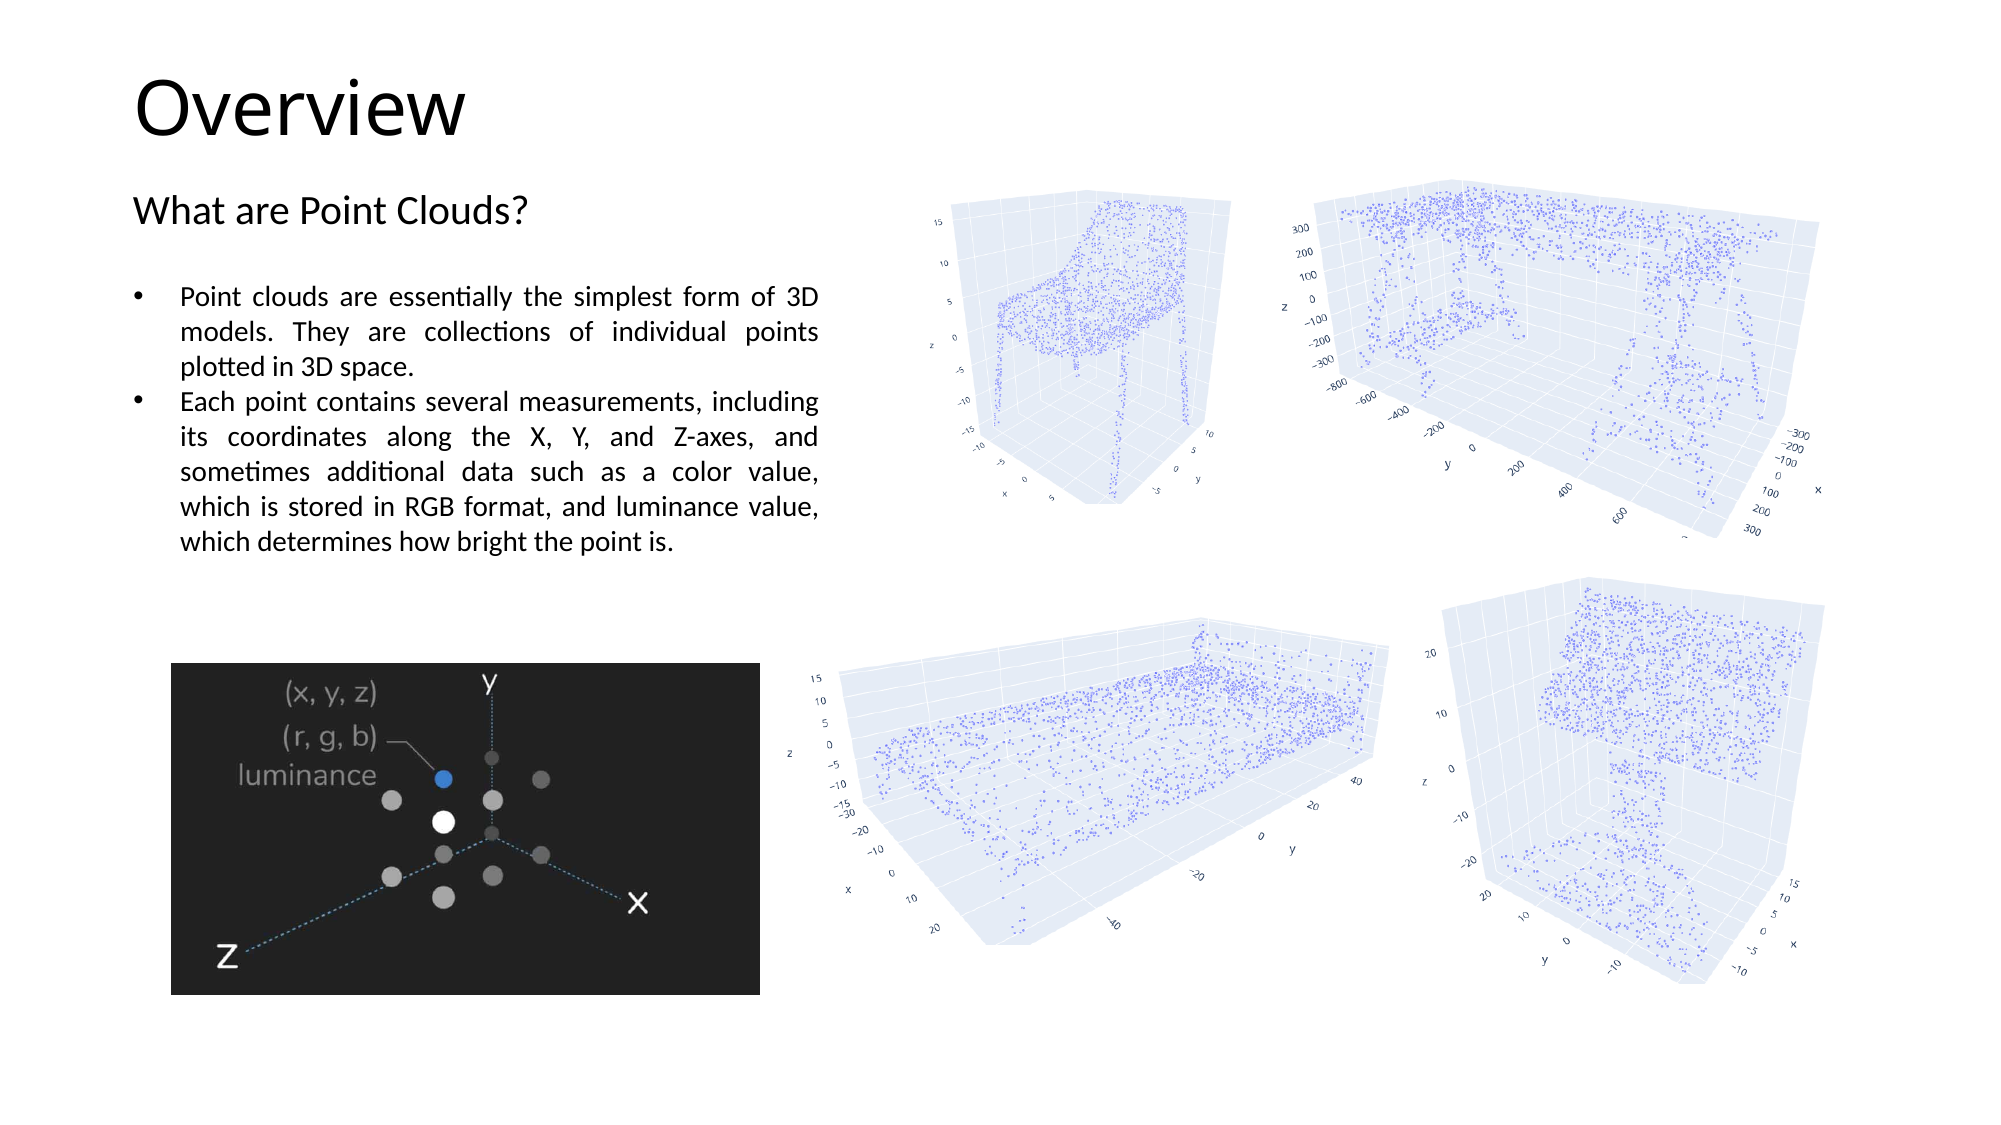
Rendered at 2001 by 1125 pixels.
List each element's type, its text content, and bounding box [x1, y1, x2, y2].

picture [766, 157, 1868, 1013]
picture [170, 663, 760, 995]
text_box Point clouds are essentially the simplest form of 3D models. They are collections of individual points plotted in 3D space. Each point contains several measurements, including its coordinates along the X, Y, and Z-axes, and sometimes additional data such as a color value, which is stored in RGB format, and luminance value, which determines how bright the point is. [118, 269, 835, 600]
title Overview [118, 61, 1844, 160]
picture [920, 163, 1260, 527]
text_box What are Point Clouds? [118, 175, 595, 241]
